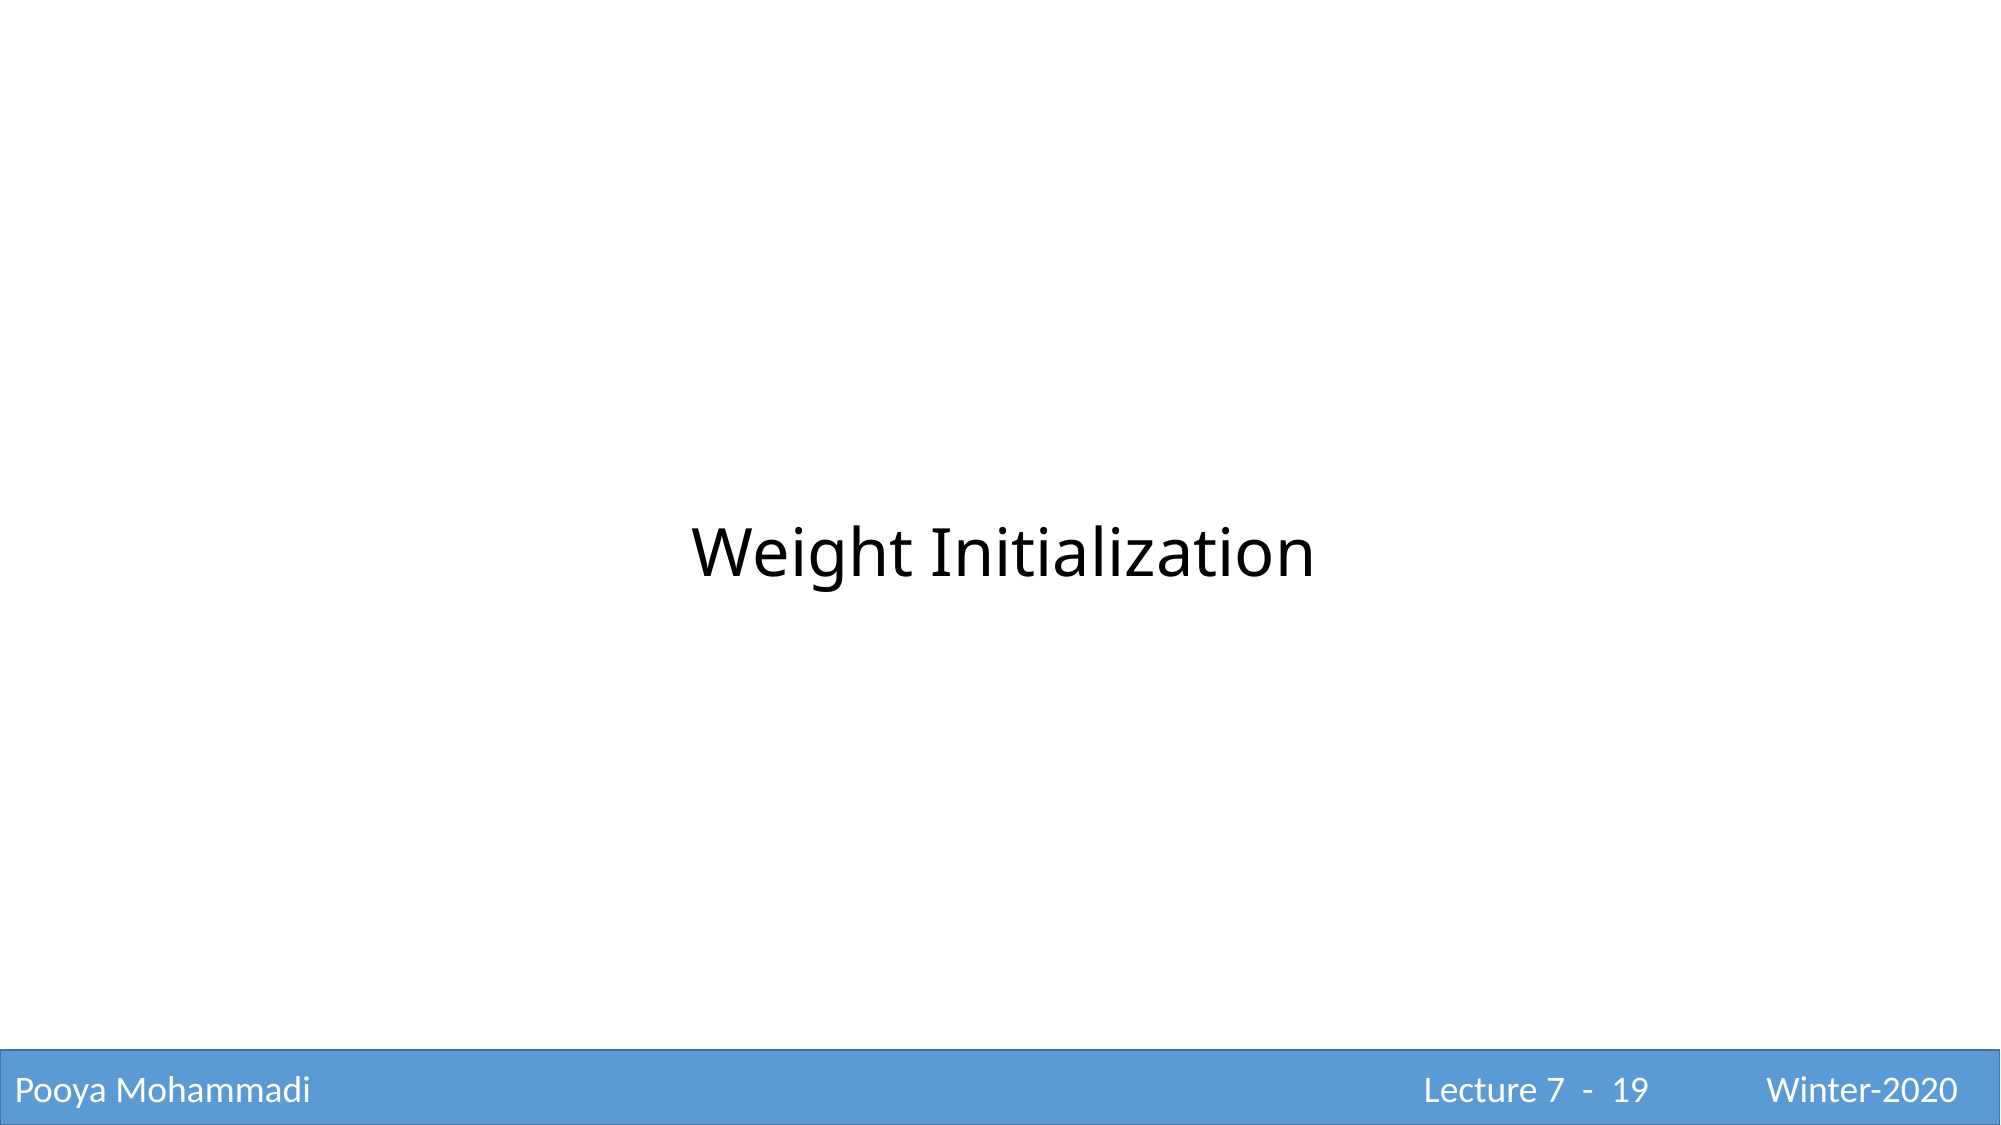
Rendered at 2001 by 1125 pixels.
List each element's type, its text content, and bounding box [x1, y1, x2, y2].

text_box Pooya Mohammadi Lecture 7 - 19 Winter-2020 [0, 1049, 2000, 1125]
text_box Weight Initialization [676, 462, 1406, 597]
